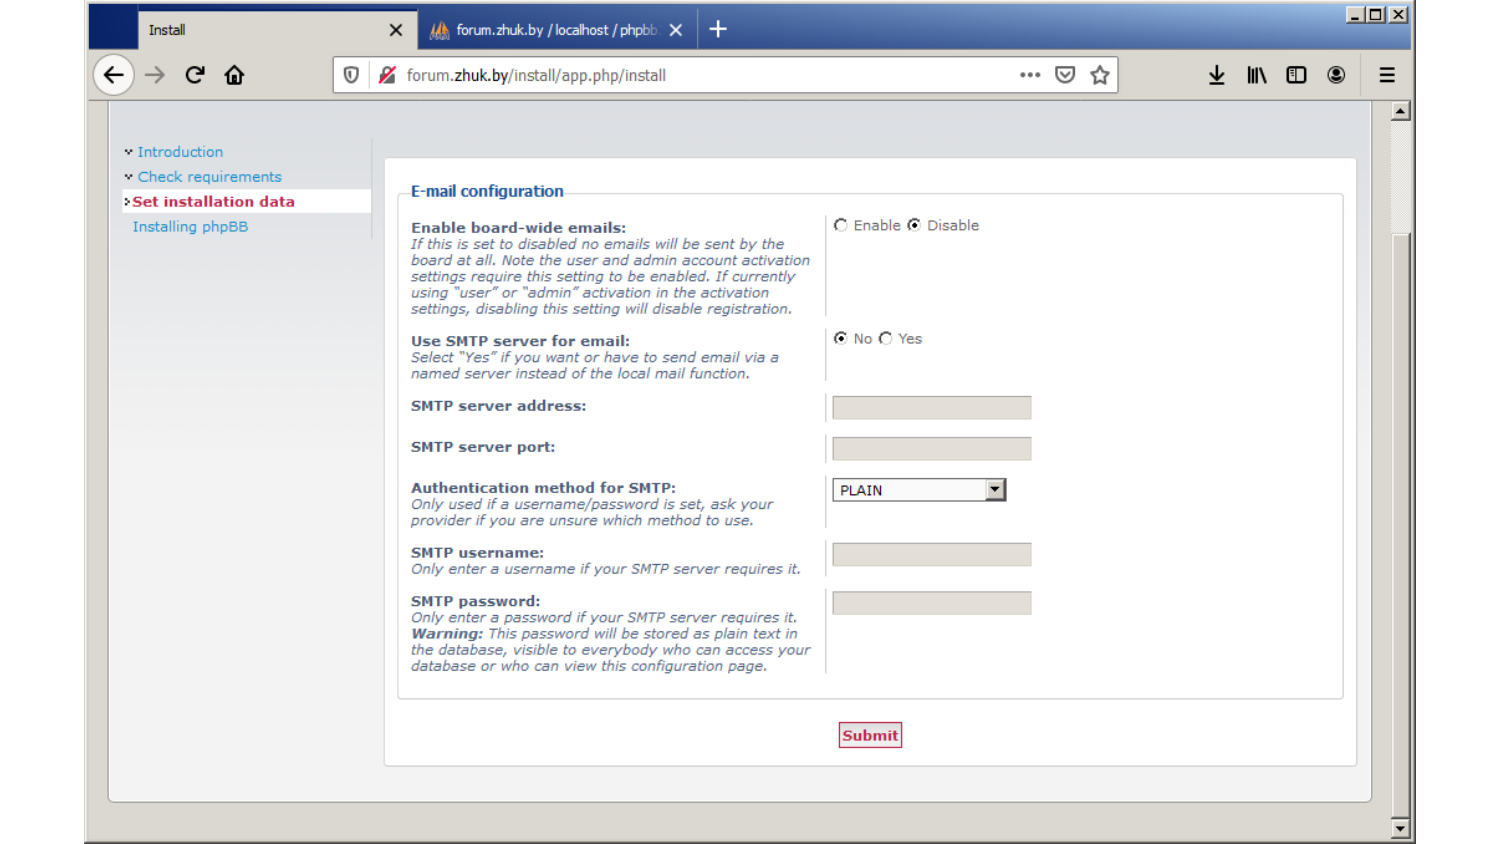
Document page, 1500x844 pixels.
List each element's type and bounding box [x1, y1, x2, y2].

picture [84, 0, 1416, 844]
